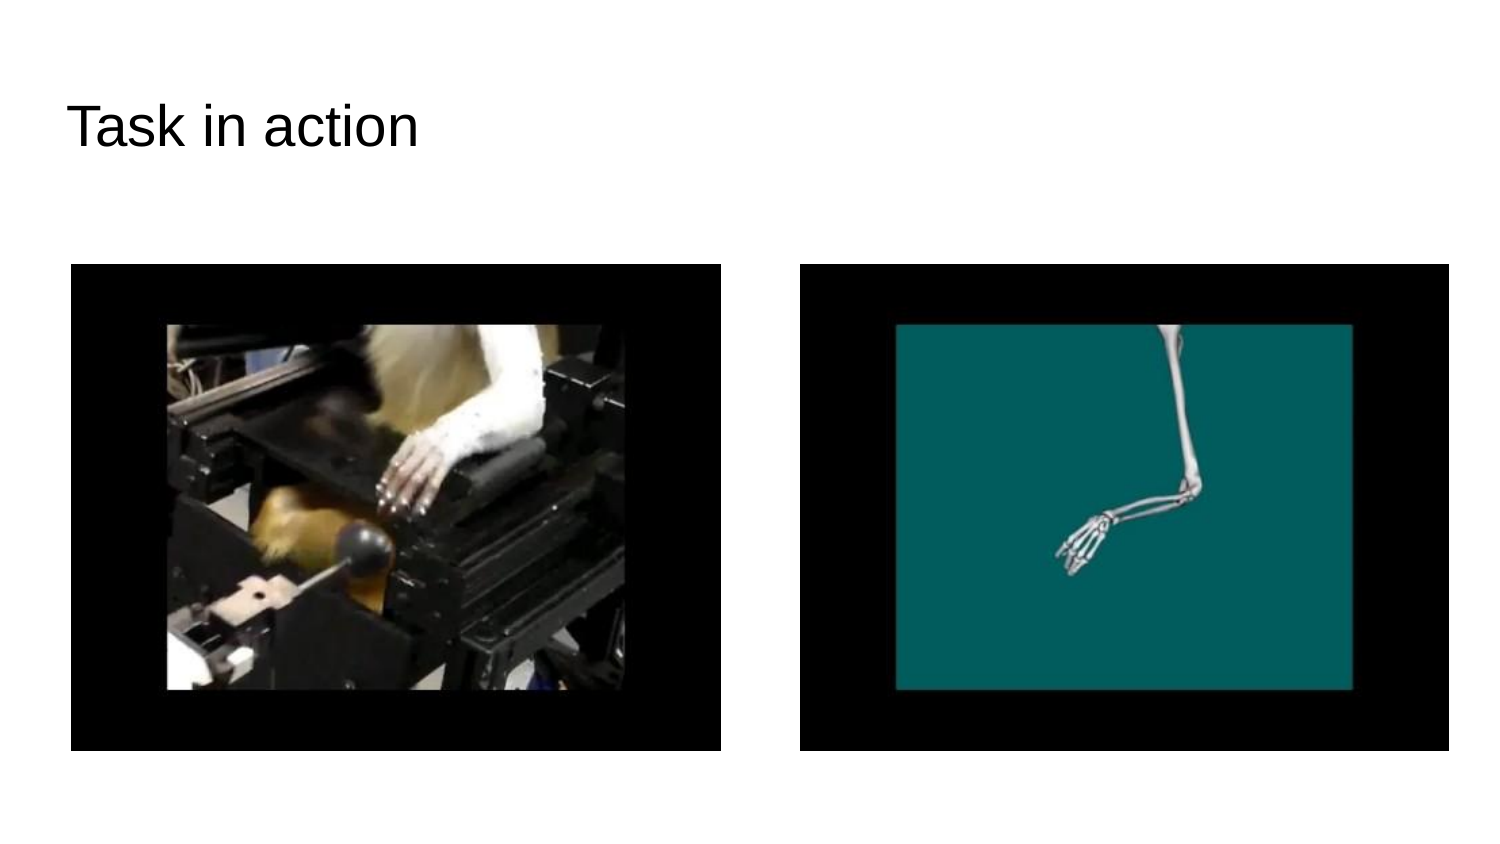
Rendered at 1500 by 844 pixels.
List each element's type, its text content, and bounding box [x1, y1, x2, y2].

title Task in action [51, 72, 1449, 167]
picture [71, 263, 722, 752]
picture [799, 263, 1450, 752]
